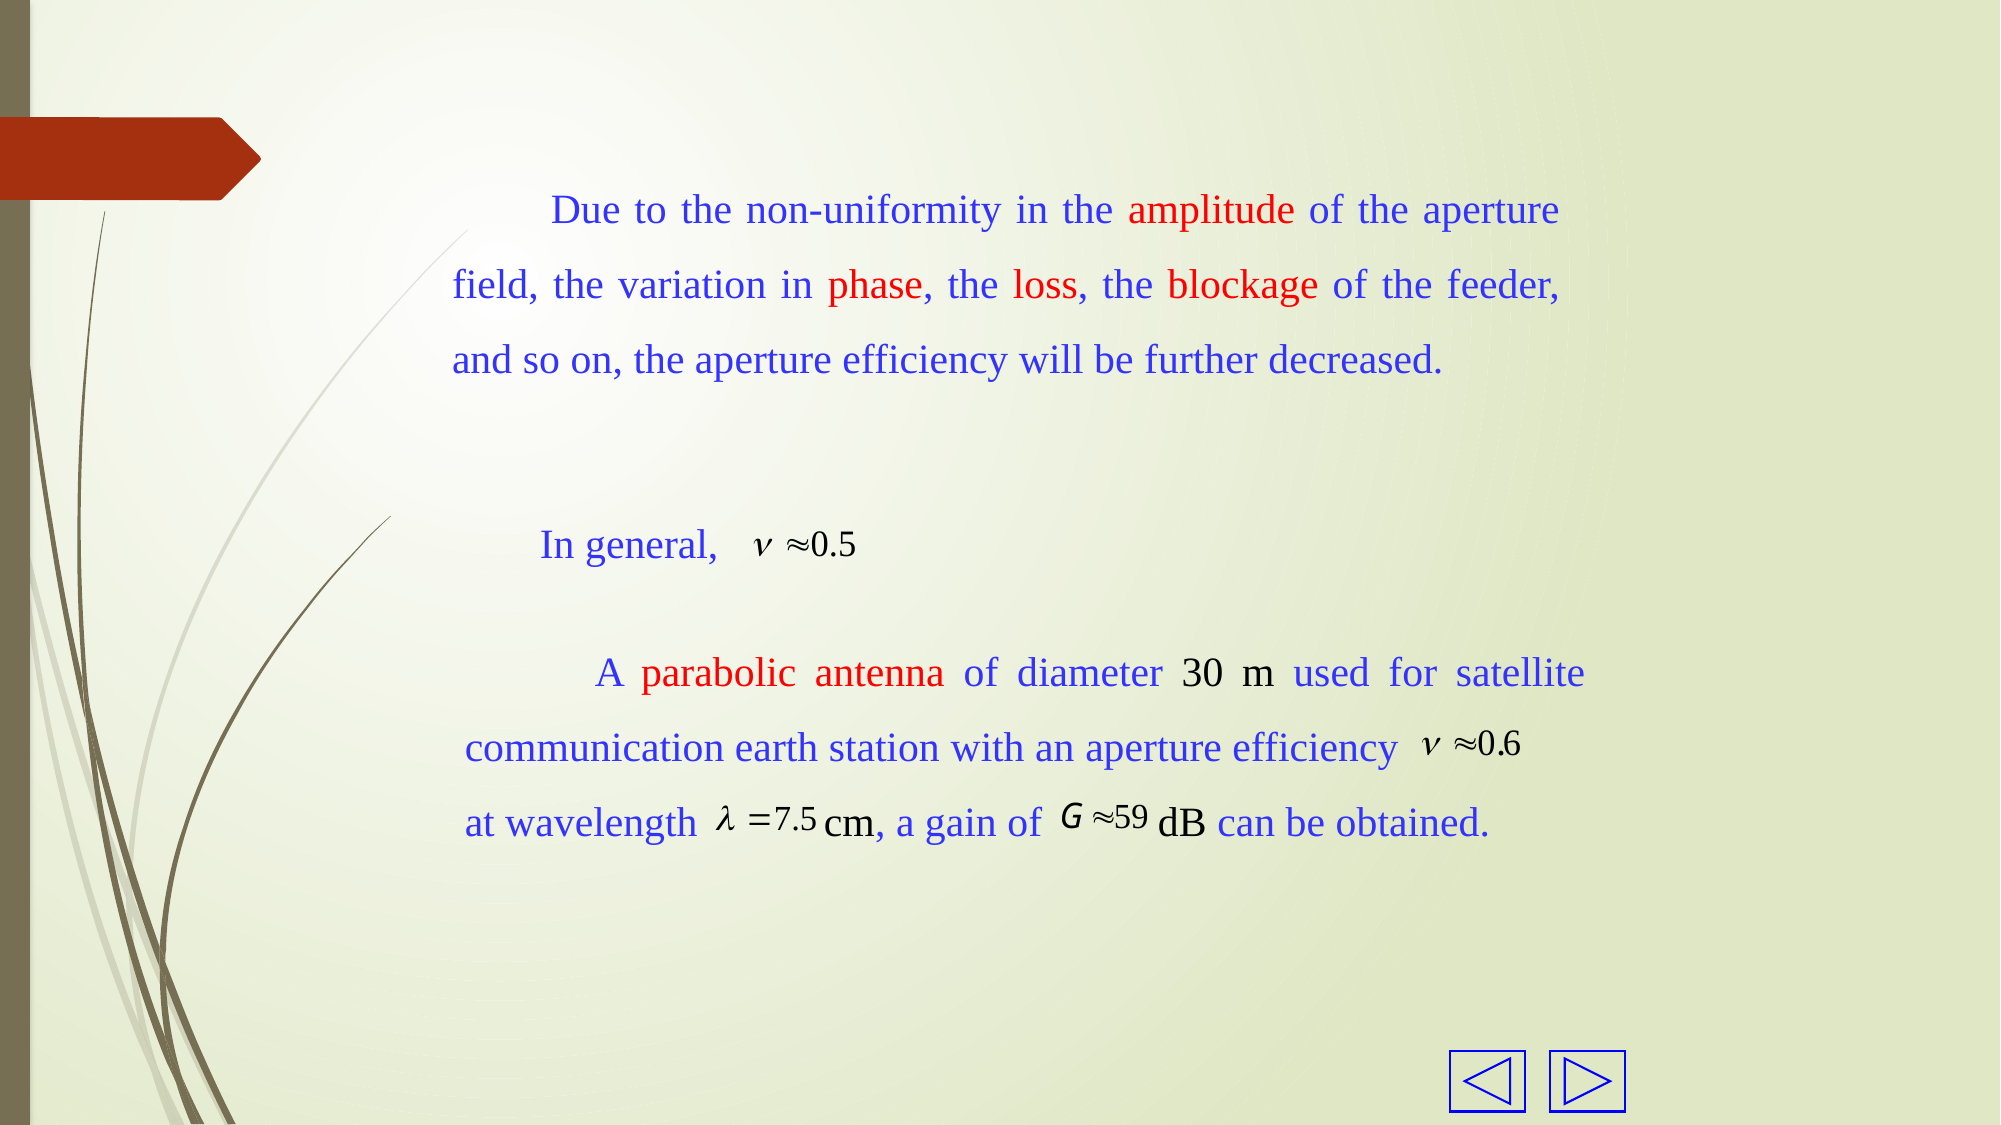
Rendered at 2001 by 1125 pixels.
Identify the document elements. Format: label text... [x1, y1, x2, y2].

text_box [524, 497, 938, 576]
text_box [449, 612, 1601, 853]
text_box [1449, 1050, 1525, 1112]
text_box [1549, 1050, 1625, 1112]
text_box Due to the non-uniformity in the amplitude of the aperture field, the variation in phase, the loss, the blockage of the feeder, and so on, the aperture efficiency will be further decreased. [437, 149, 1575, 390]
